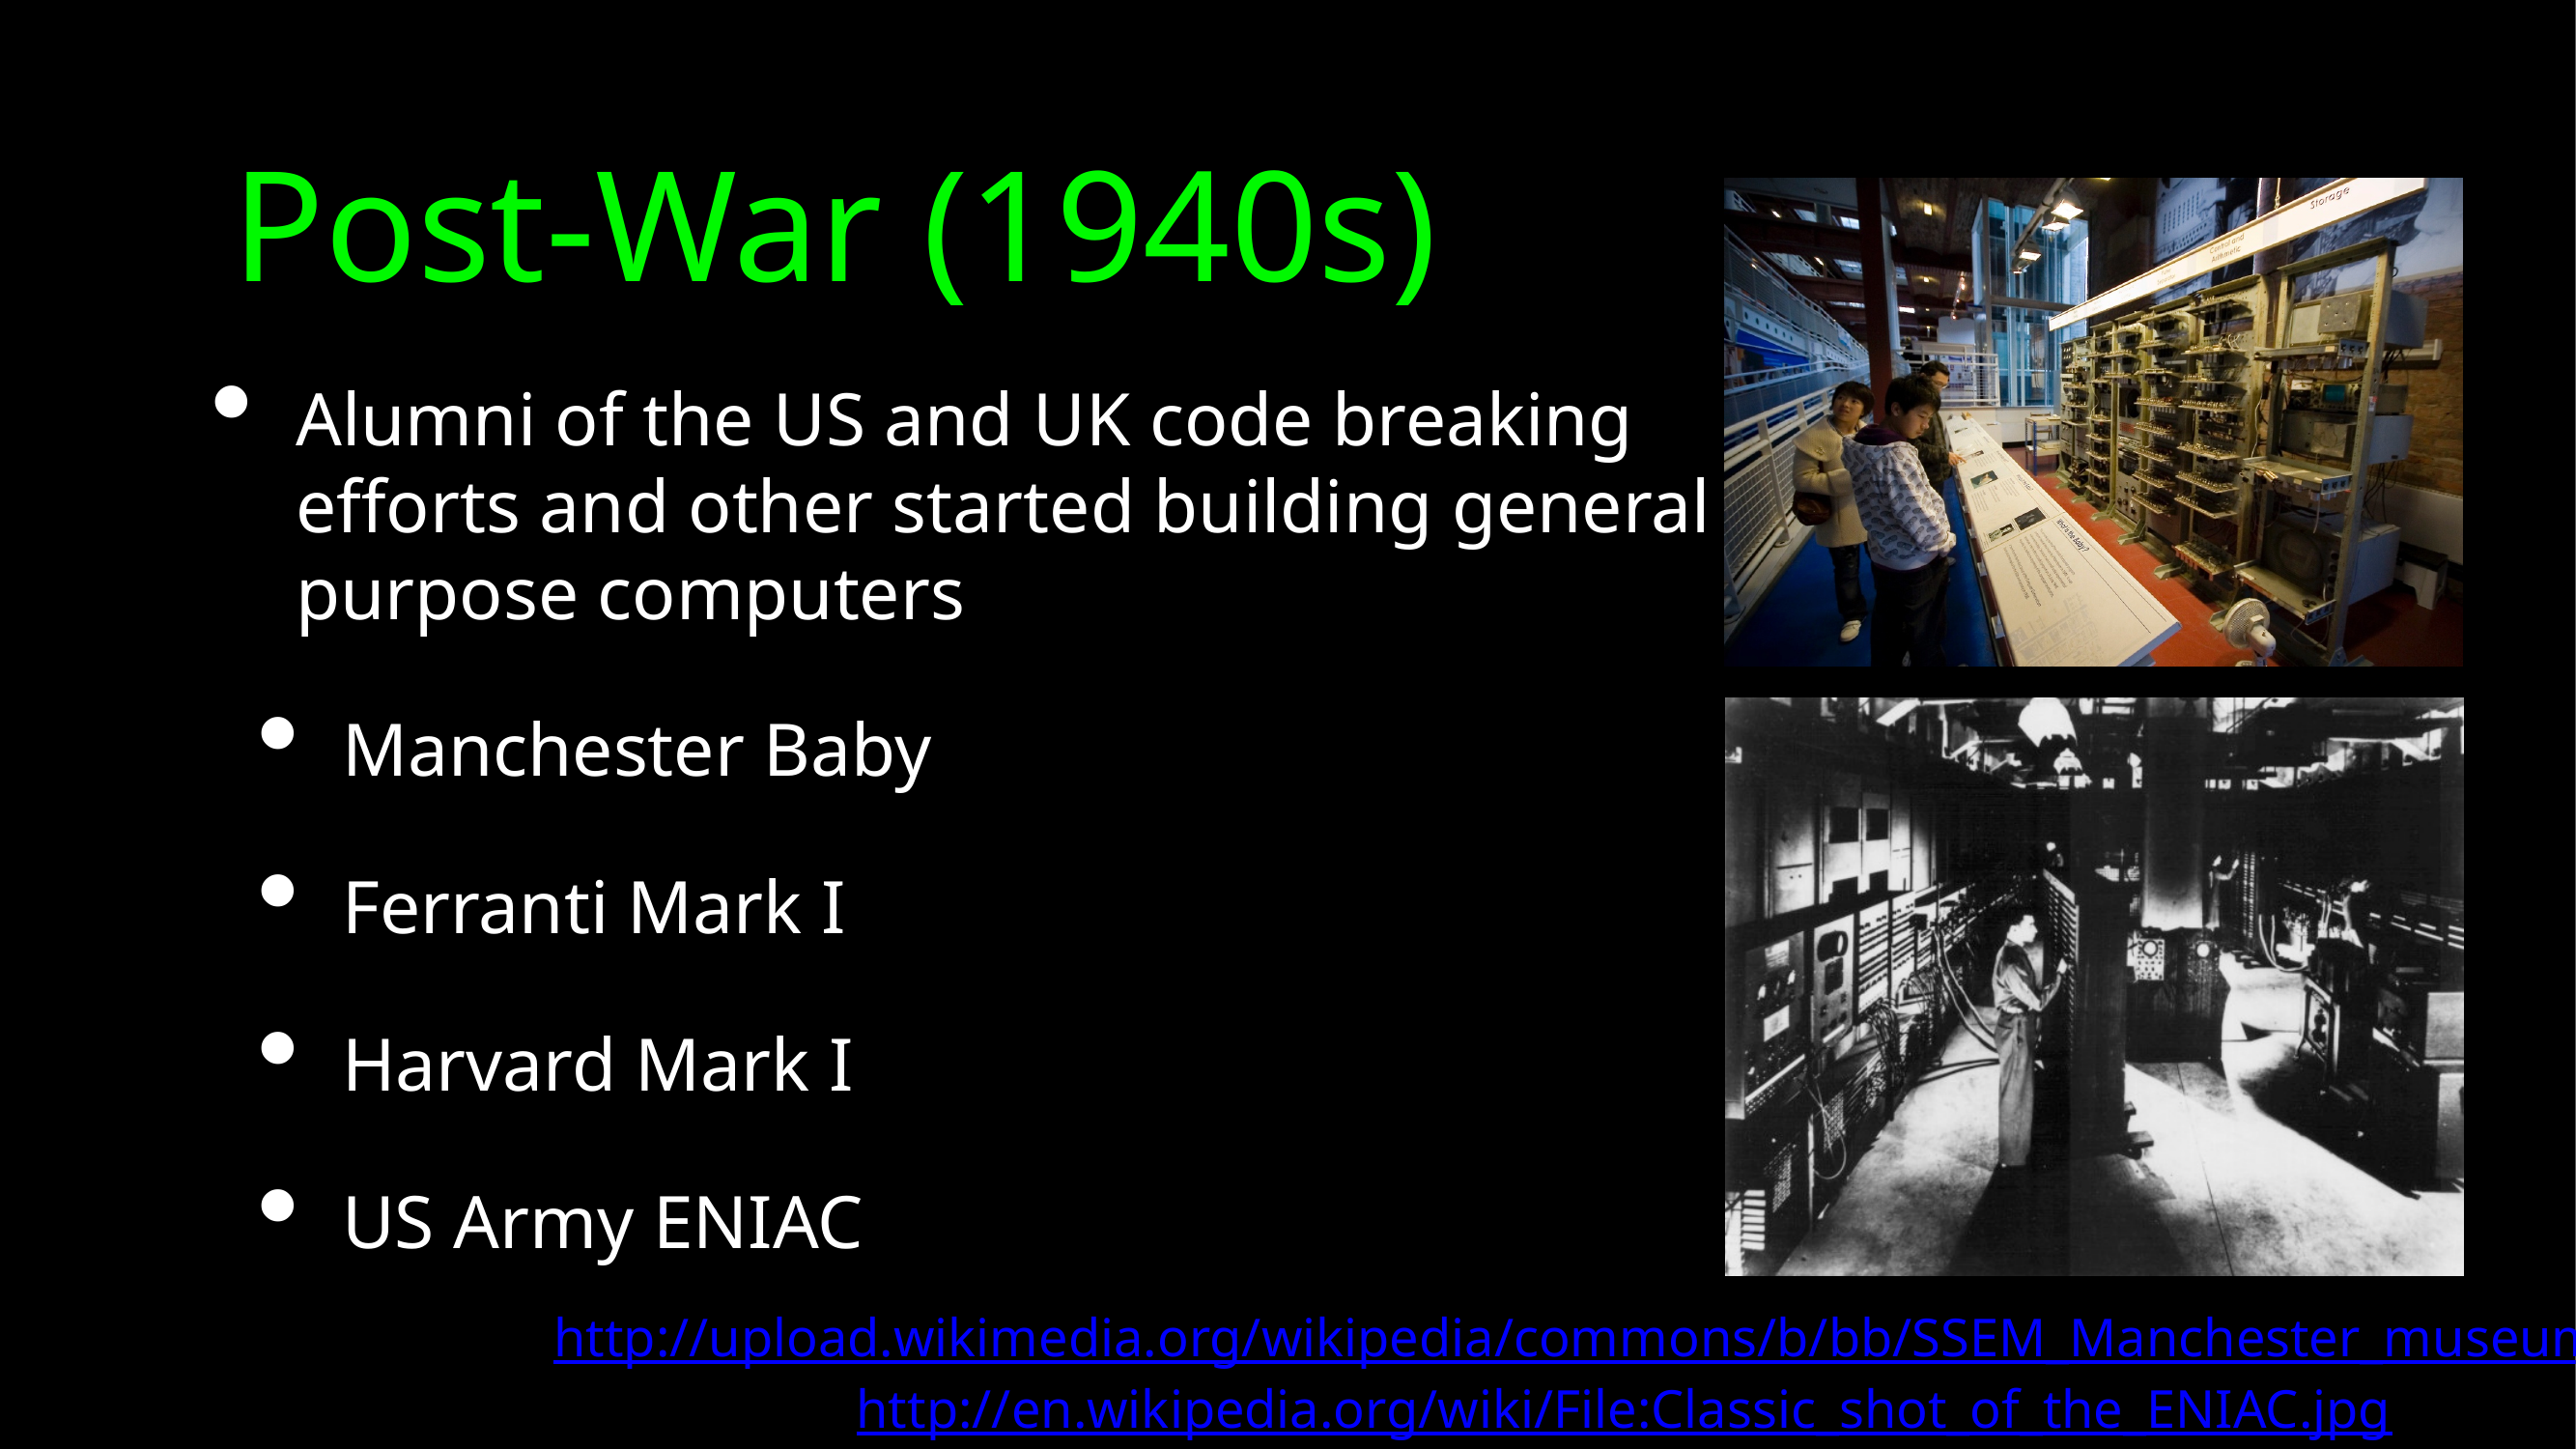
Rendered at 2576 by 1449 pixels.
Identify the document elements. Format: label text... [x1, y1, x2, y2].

text_box http://upload.wikimedia.org/wikipedia/commons/b/bb/SSEM_Manchester_museum.jpg http://en.wikipedia.org/wiki/File:Classic_shot_of_the_ENIAC.jpg [546, 1295, 2576, 1449]
list Alumni of the US and UK code breaking efforts and other started building general purpose computers Manchester Baby Ferranti Mark I Harvard Mark I US Army ENIAC [170, 365, 1738, 1271]
title Post-War (1940s) [183, 38, 1488, 365]
picture [1724, 178, 2464, 667]
picture [1725, 697, 2464, 1277]
